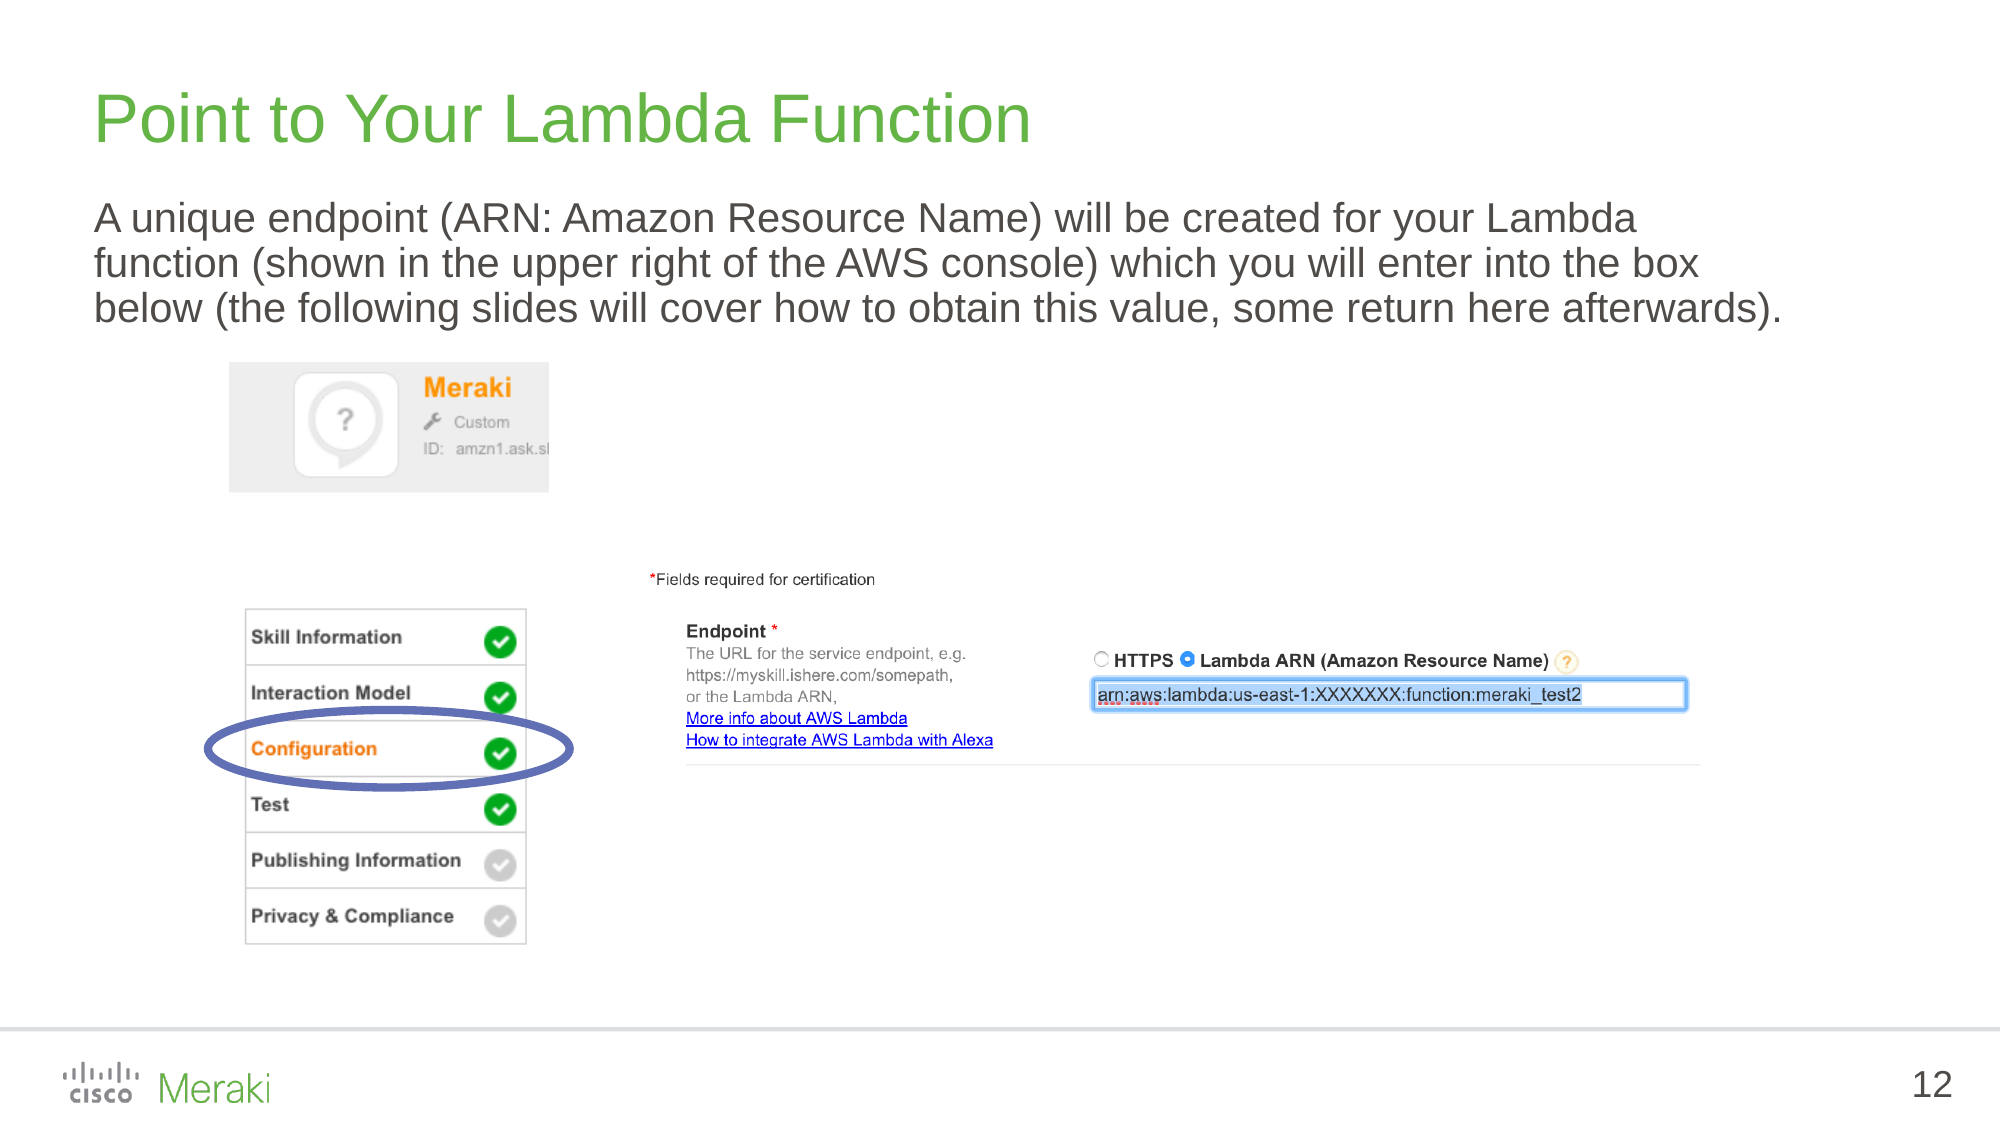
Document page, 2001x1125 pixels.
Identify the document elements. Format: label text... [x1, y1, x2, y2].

list A unique endpoint (ARN: Amazon Resource Name) will be created for your Lambda function (shown in the upper right of the AWS console) which you will enter into the box below (the following slides will cover how to obtain this value, some return here afterwards). [79, 189, 1804, 997]
text_box [549, 730, 570, 767]
title Point to Your Lambda Function [78, 76, 1804, 157]
text_box [207, 730, 229, 767]
picture [63, 1061, 269, 1103]
picture [229, 362, 549, 961]
slide_number 12 [1896, 1052, 1975, 1105]
picture [641, 540, 1732, 782]
